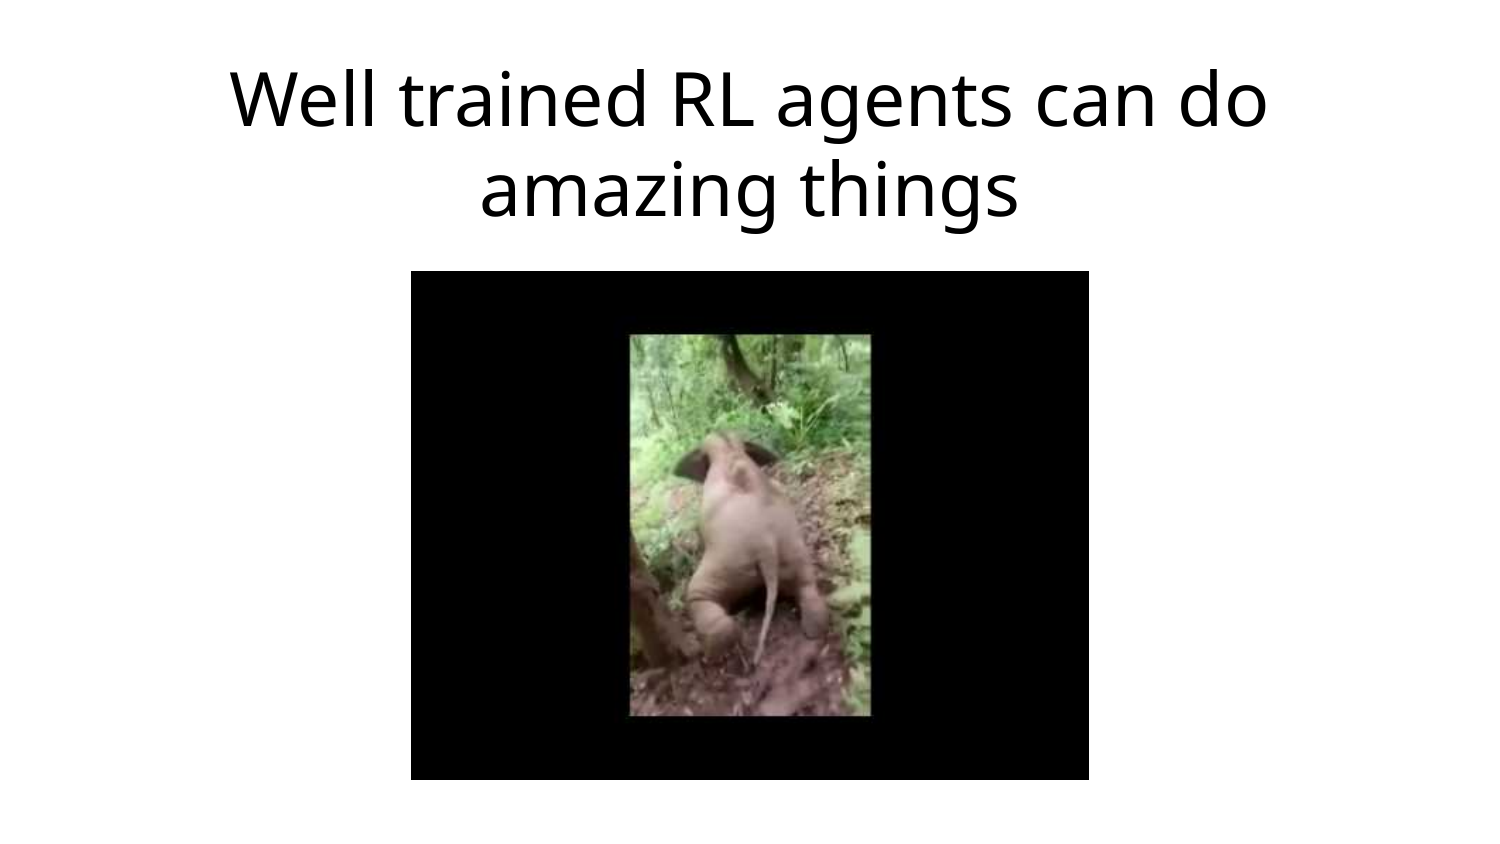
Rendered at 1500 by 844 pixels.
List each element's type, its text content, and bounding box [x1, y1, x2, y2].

picture [411, 271, 1089, 780]
title Well trained RL agents can do amazing things [67, 107, 1433, 237]
